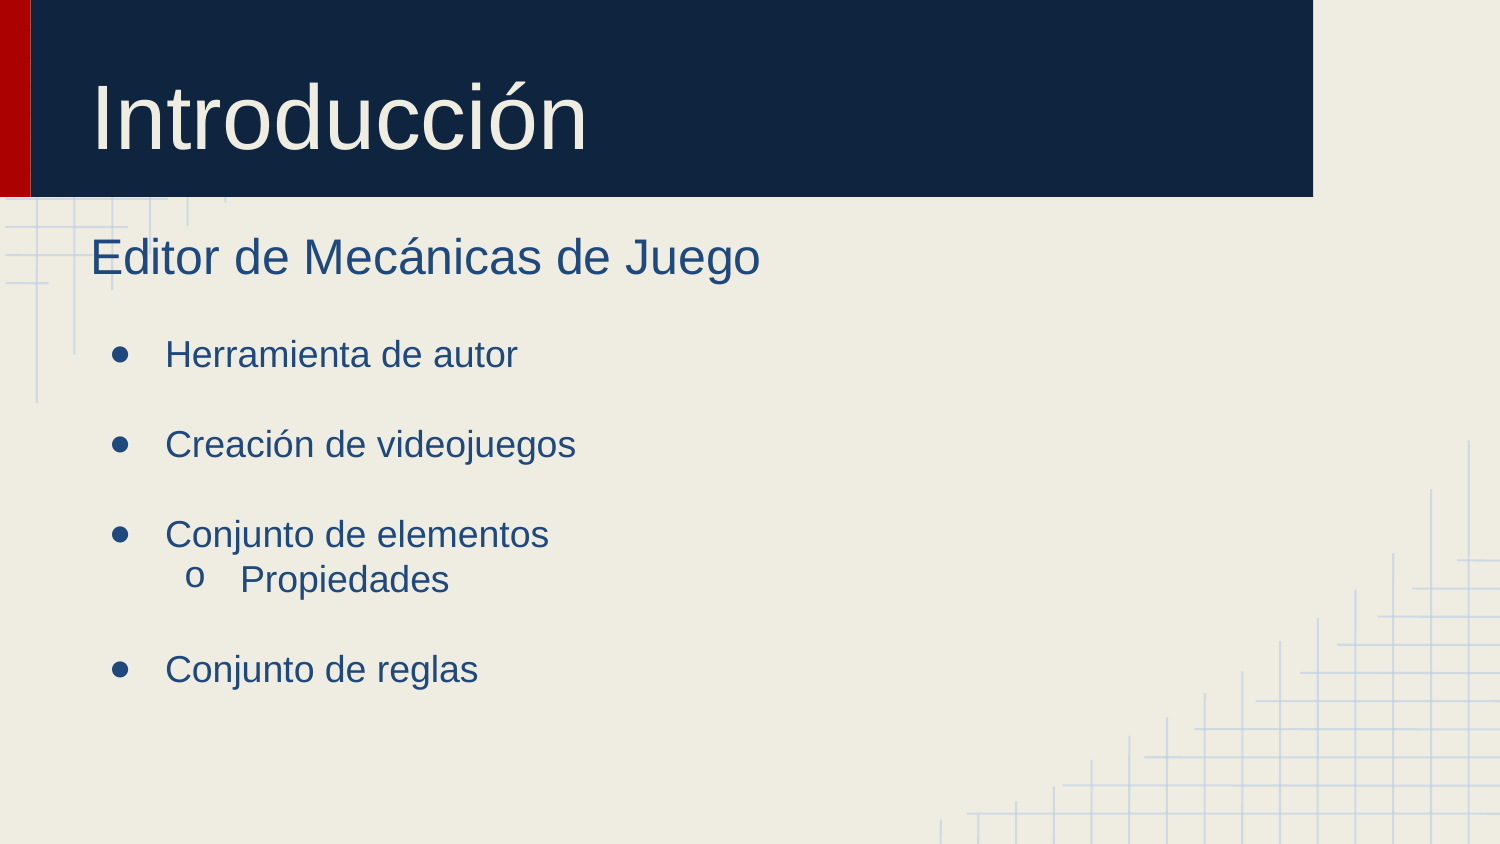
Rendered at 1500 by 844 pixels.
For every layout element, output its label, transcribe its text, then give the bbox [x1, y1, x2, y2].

title Introducción [75, 16, 1276, 183]
list Editor de Mecánicas de Juego Herramienta de autor Creación de videojuegos Conjunto de elementos Propiedades Conjunto de reglas [75, 209, 834, 806]
